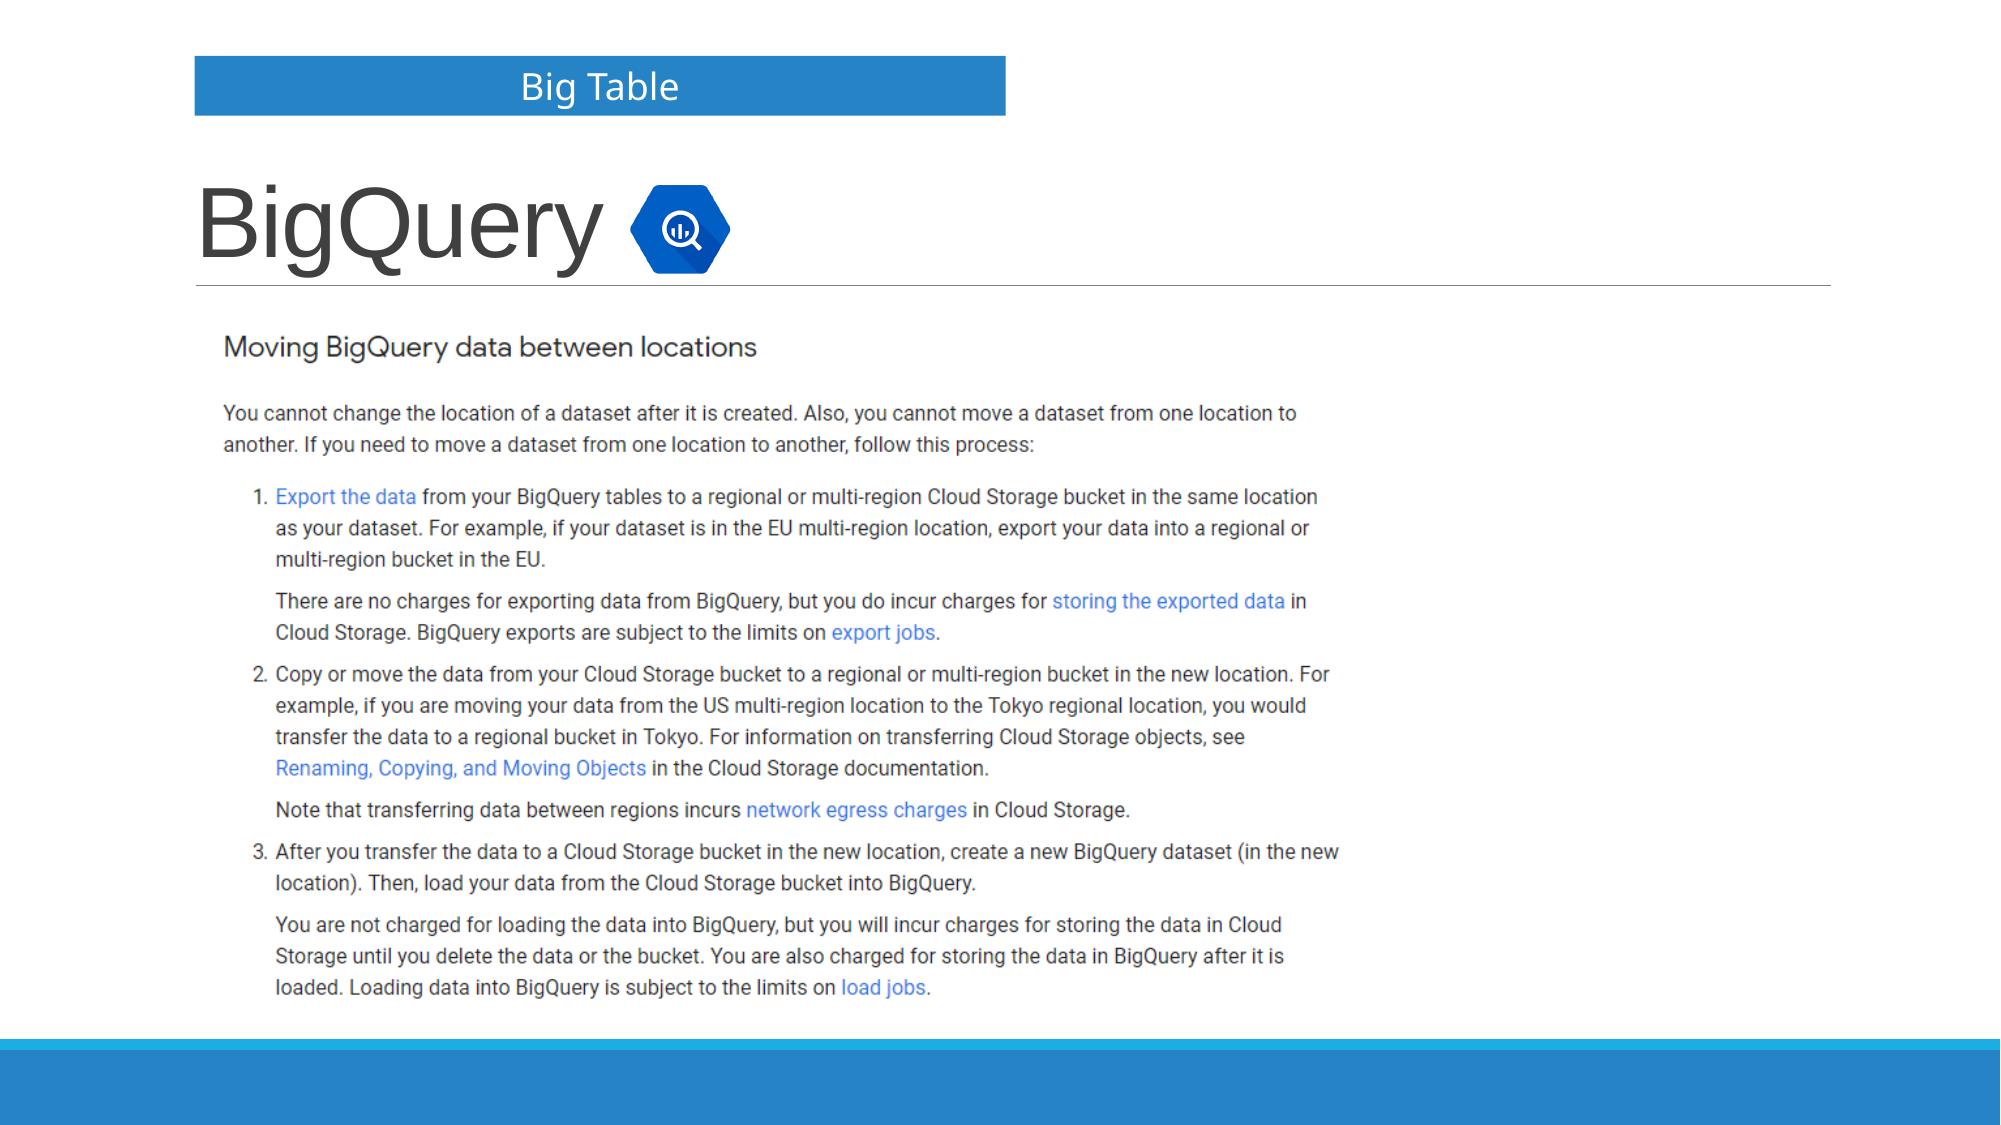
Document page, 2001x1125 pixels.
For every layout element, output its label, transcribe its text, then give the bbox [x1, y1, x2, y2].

title BigQuery [180, 116, 1830, 285]
text_box Big Table [194, 55, 1006, 116]
picture [193, 315, 1347, 1005]
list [628, 176, 733, 281]
